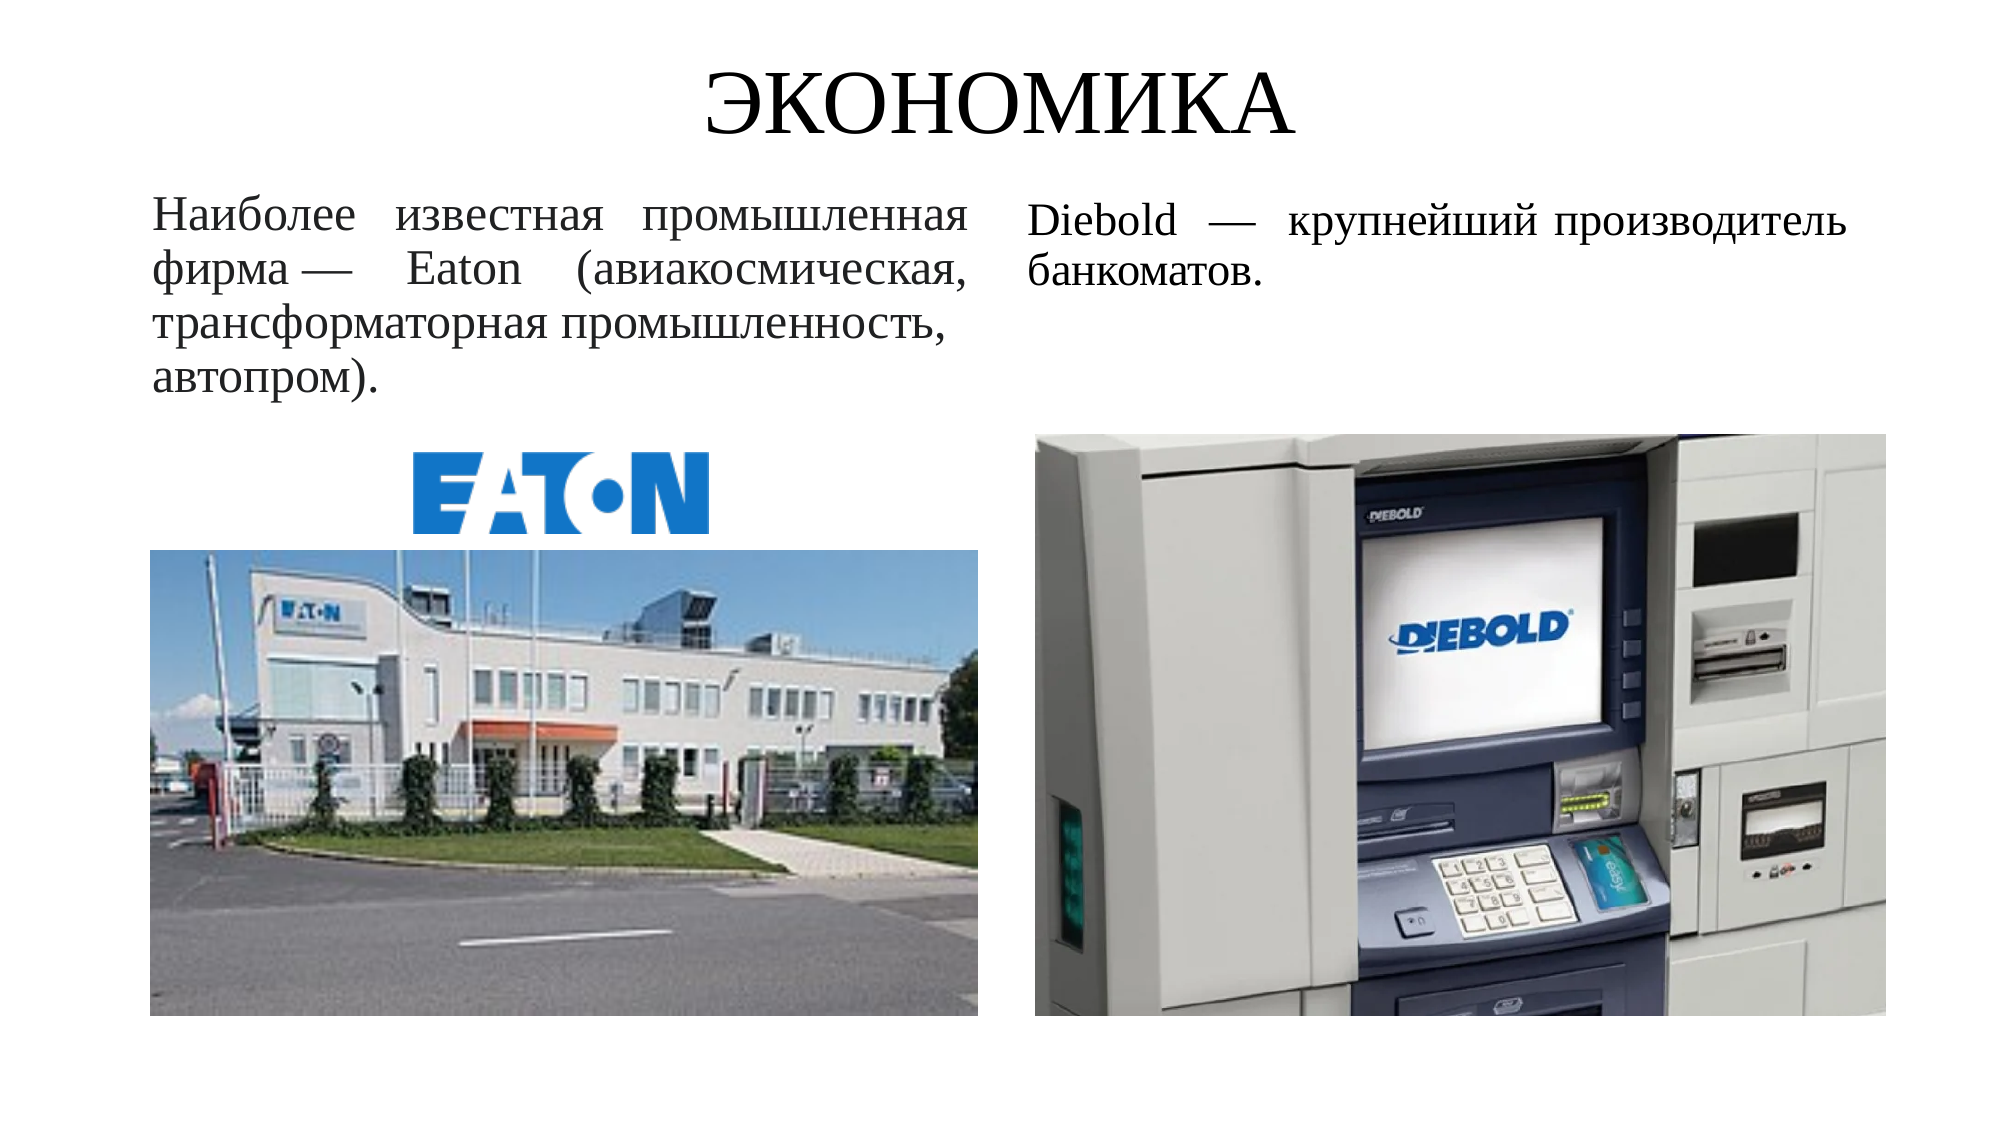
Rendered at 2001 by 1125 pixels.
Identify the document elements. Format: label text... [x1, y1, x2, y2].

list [1035, 434, 1886, 1016]
title ЭКОНОМИКА [137, 36, 1863, 172]
list Наиболее известная промышленная фирма — Eaton (авиакосмическая, трансформаторная промышленность, автопром). [137, 188, 984, 411]
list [413, 452, 709, 534]
list Diebold — крупнейший производитель банкоматов. [1012, 188, 1863, 304]
picture [150, 550, 978, 1016]
